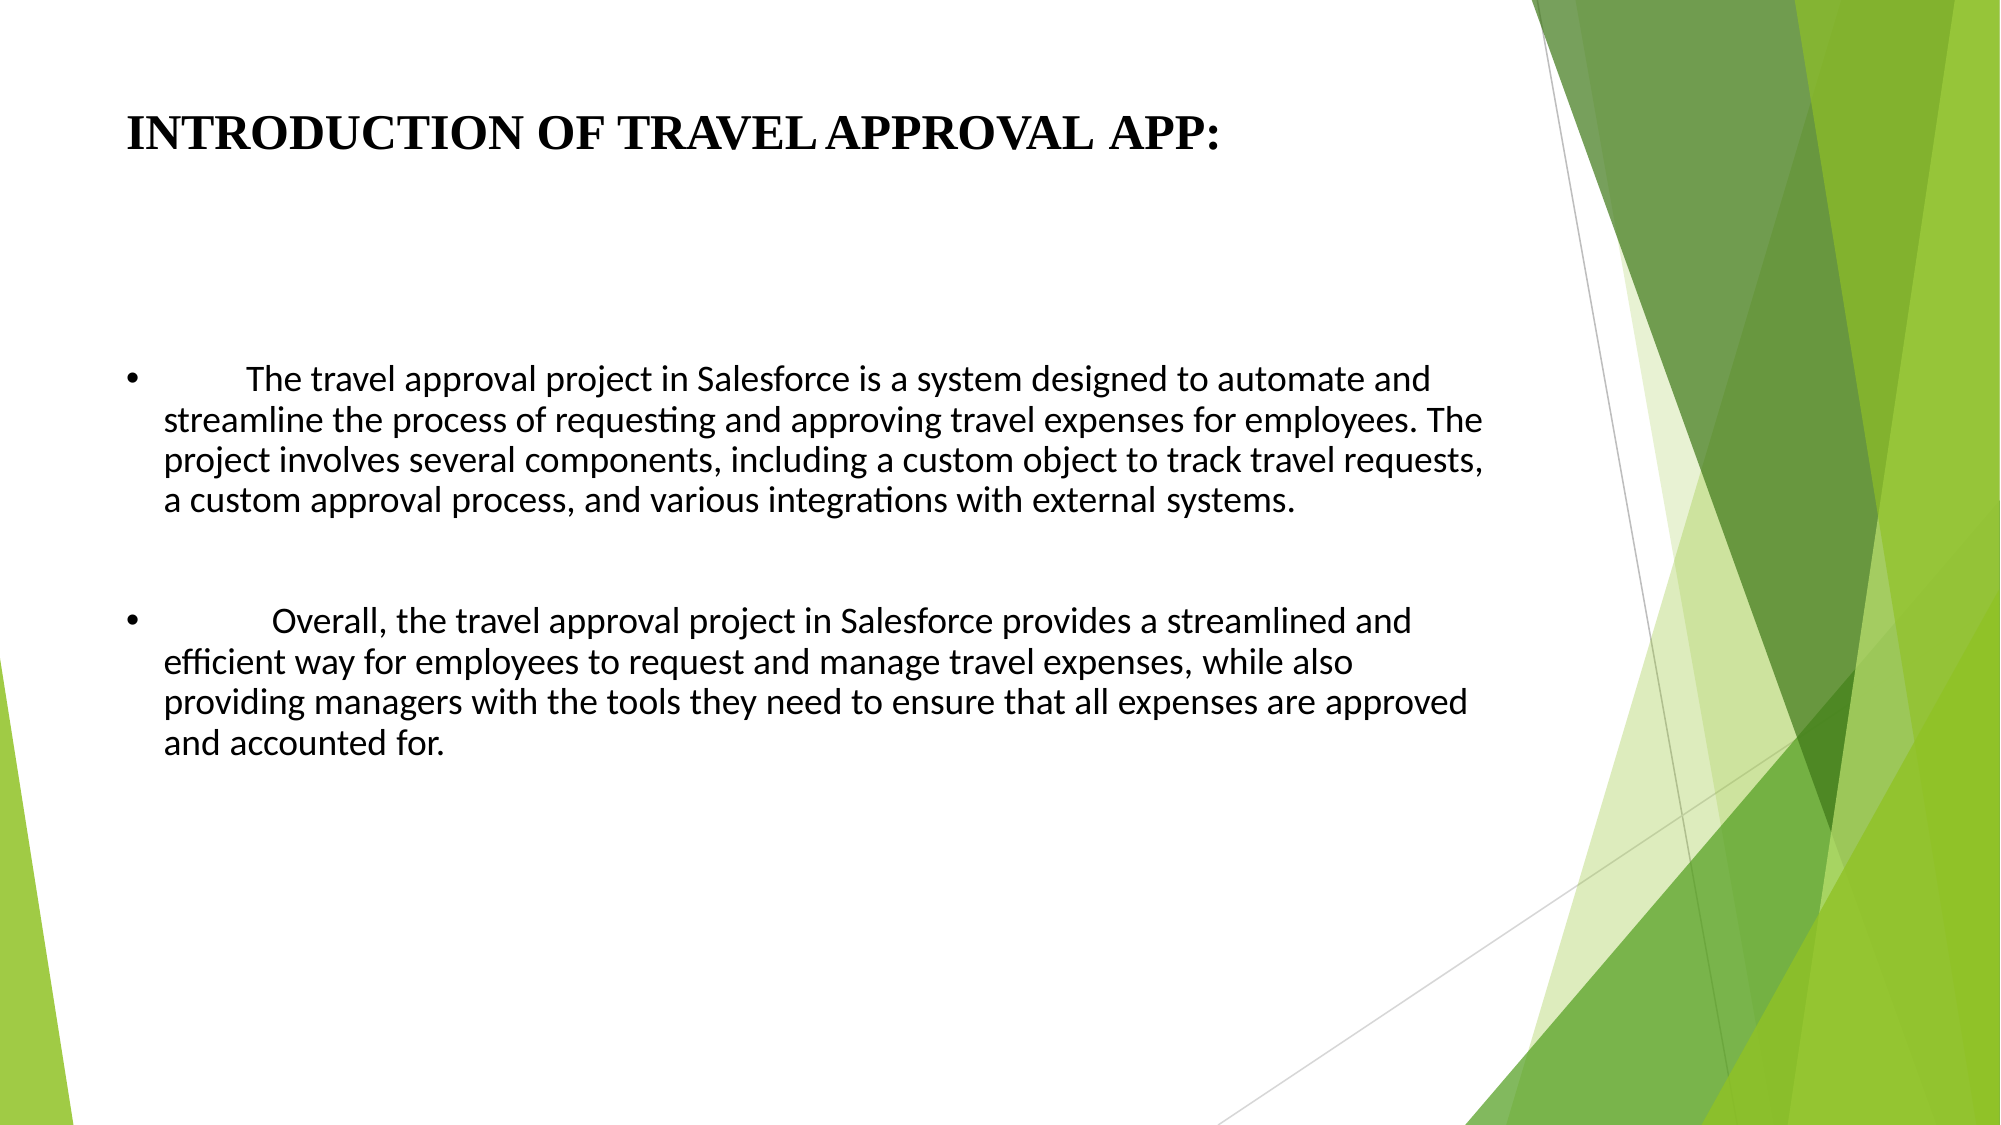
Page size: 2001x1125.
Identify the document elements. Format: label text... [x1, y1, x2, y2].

title INTRODUCTION OF TRAVEL APPROVAL APP: [124, 97, 1248, 288]
text_box The travel approval project in Salesforce is a system designed to automate and streamline the process of requesting and approving travel expenses for employees. The project involves several components, including a custom object to track travel requests, a custom approval process, and various integrations with external systems. Overall, the travel approval project in Salesforce provides a streamlined and efficient way for employees to request and manage travel expenses, while also providing managers with the tools they need to ensure that all expenses are approved and accounted for. [124, 352, 1503, 764]
